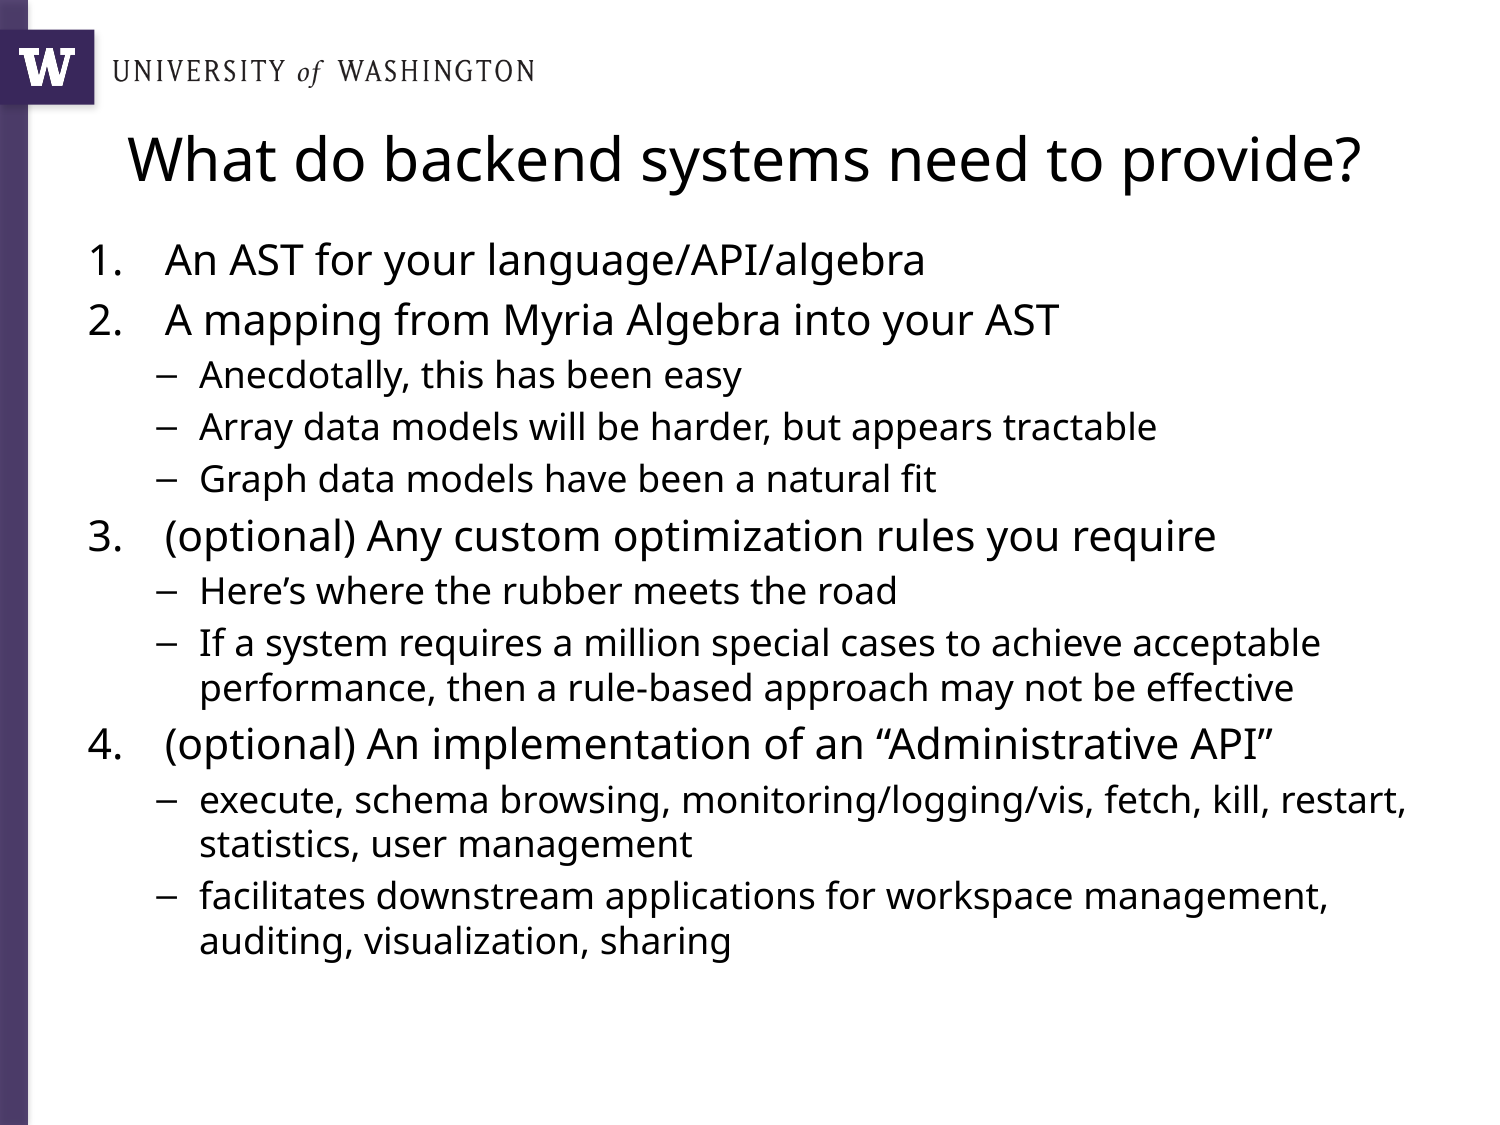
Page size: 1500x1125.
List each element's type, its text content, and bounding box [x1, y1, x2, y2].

picture [112, 59, 534, 81]
title What do backend systems need to provide? [112, 81, 1401, 225]
picture [19, 48, 75, 86]
list An AST for your language/API/algebra A mapping from Myria Algebra into your AST Anecdotally, this has been easy Array data models will be harder, but appears tractable Graph data models have been a natural fit (optional) Any custom optimization rules you require Here’s where the rubber meets the road If a system requires a million special cases to achieve acceptable performance, then a rule-based approach may not be effective (optional) An implementation of an “Administrative API” execute, schema browsing, monitoring/logging/vis, fetch, kill, restart, statistics, user management facilitates downstream applications for workspace management, auditing, visualization, sharing [72, 225, 1500, 976]
